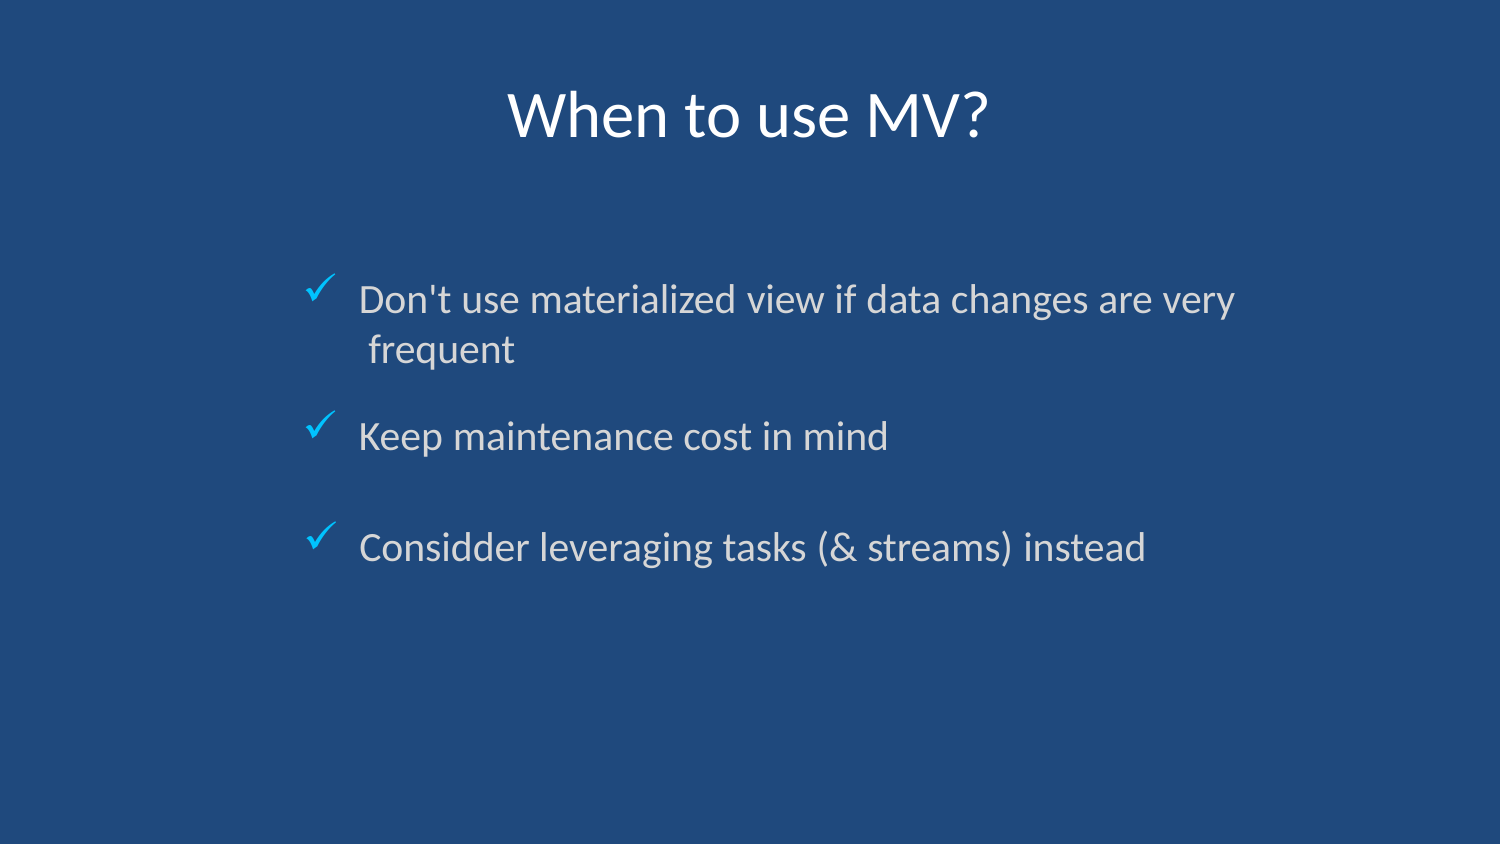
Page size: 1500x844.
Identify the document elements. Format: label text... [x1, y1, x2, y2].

title When to use MV? [504, 68, 995, 212]
text_box Don't use materialized view if data changes are very frequent Keep maintenance cost in mind Considder leveraging tasks (& streams) instead [300, 269, 1243, 571]
